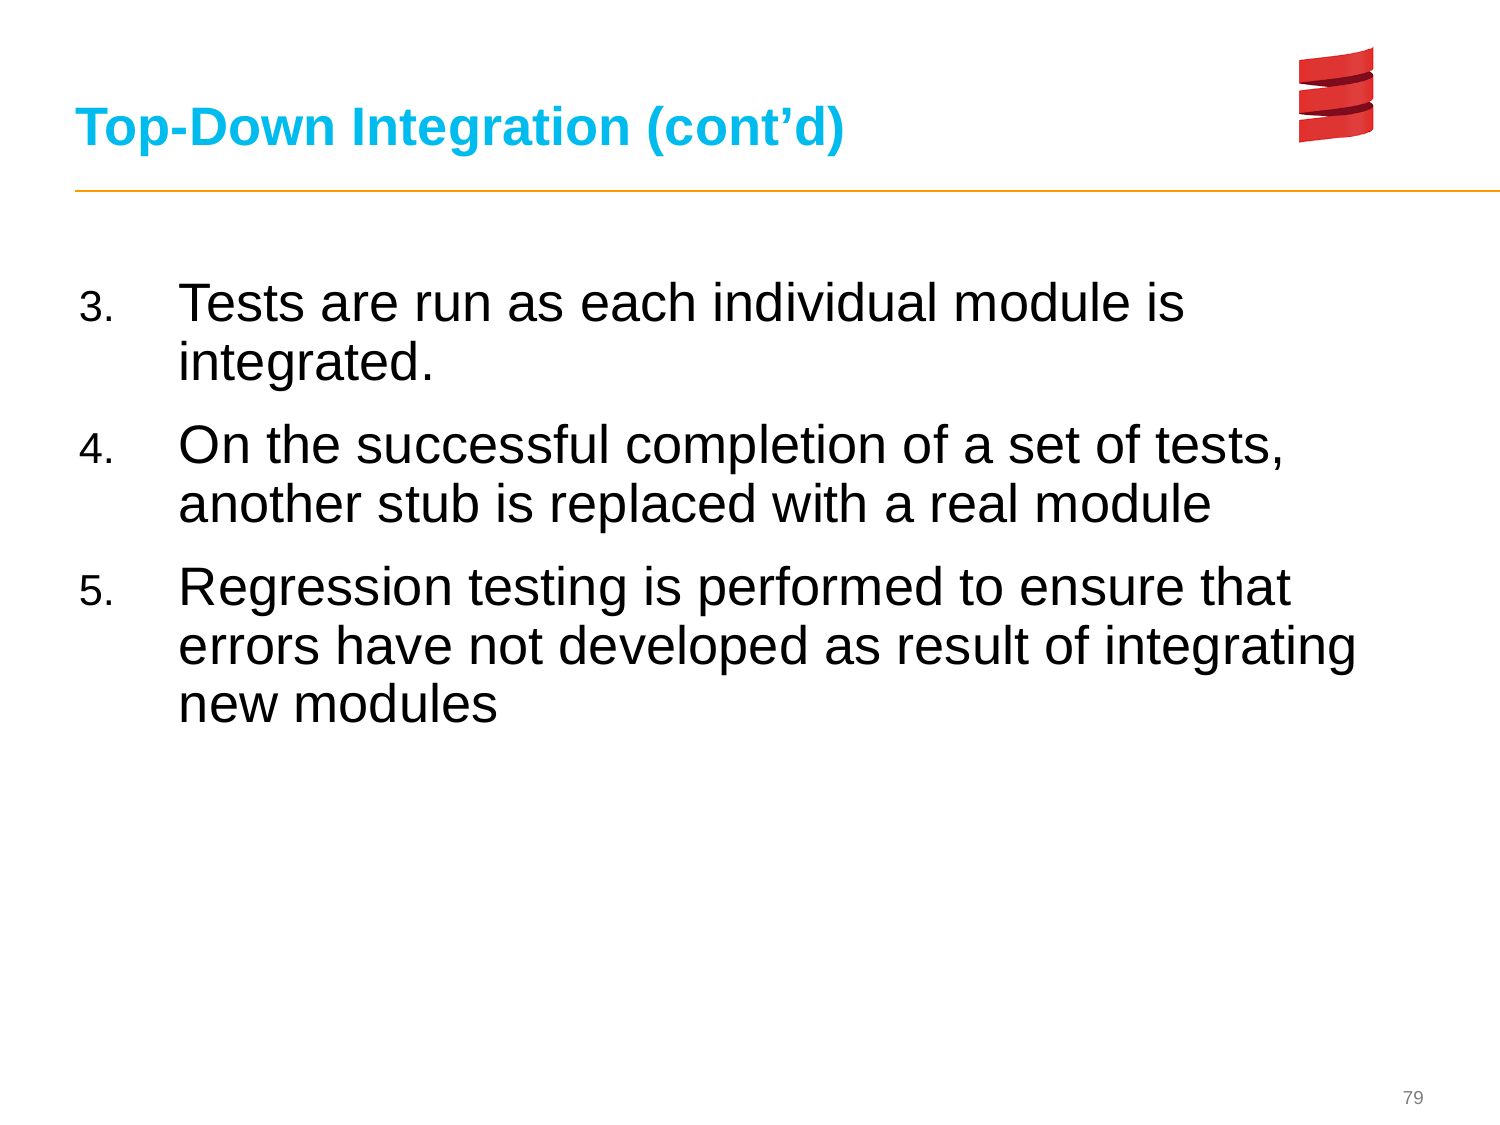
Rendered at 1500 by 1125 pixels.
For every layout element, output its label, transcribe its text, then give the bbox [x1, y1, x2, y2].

list Tests are run as each individual module is integrated. On the successful completion of a set of tests, another stub is replaced with a real module Regression testing is performed to ensure that errors have not developed as result of integrating new modules [78, 275, 1422, 950]
title Top-Down Integration (cont’d) [75, 27, 1422, 157]
